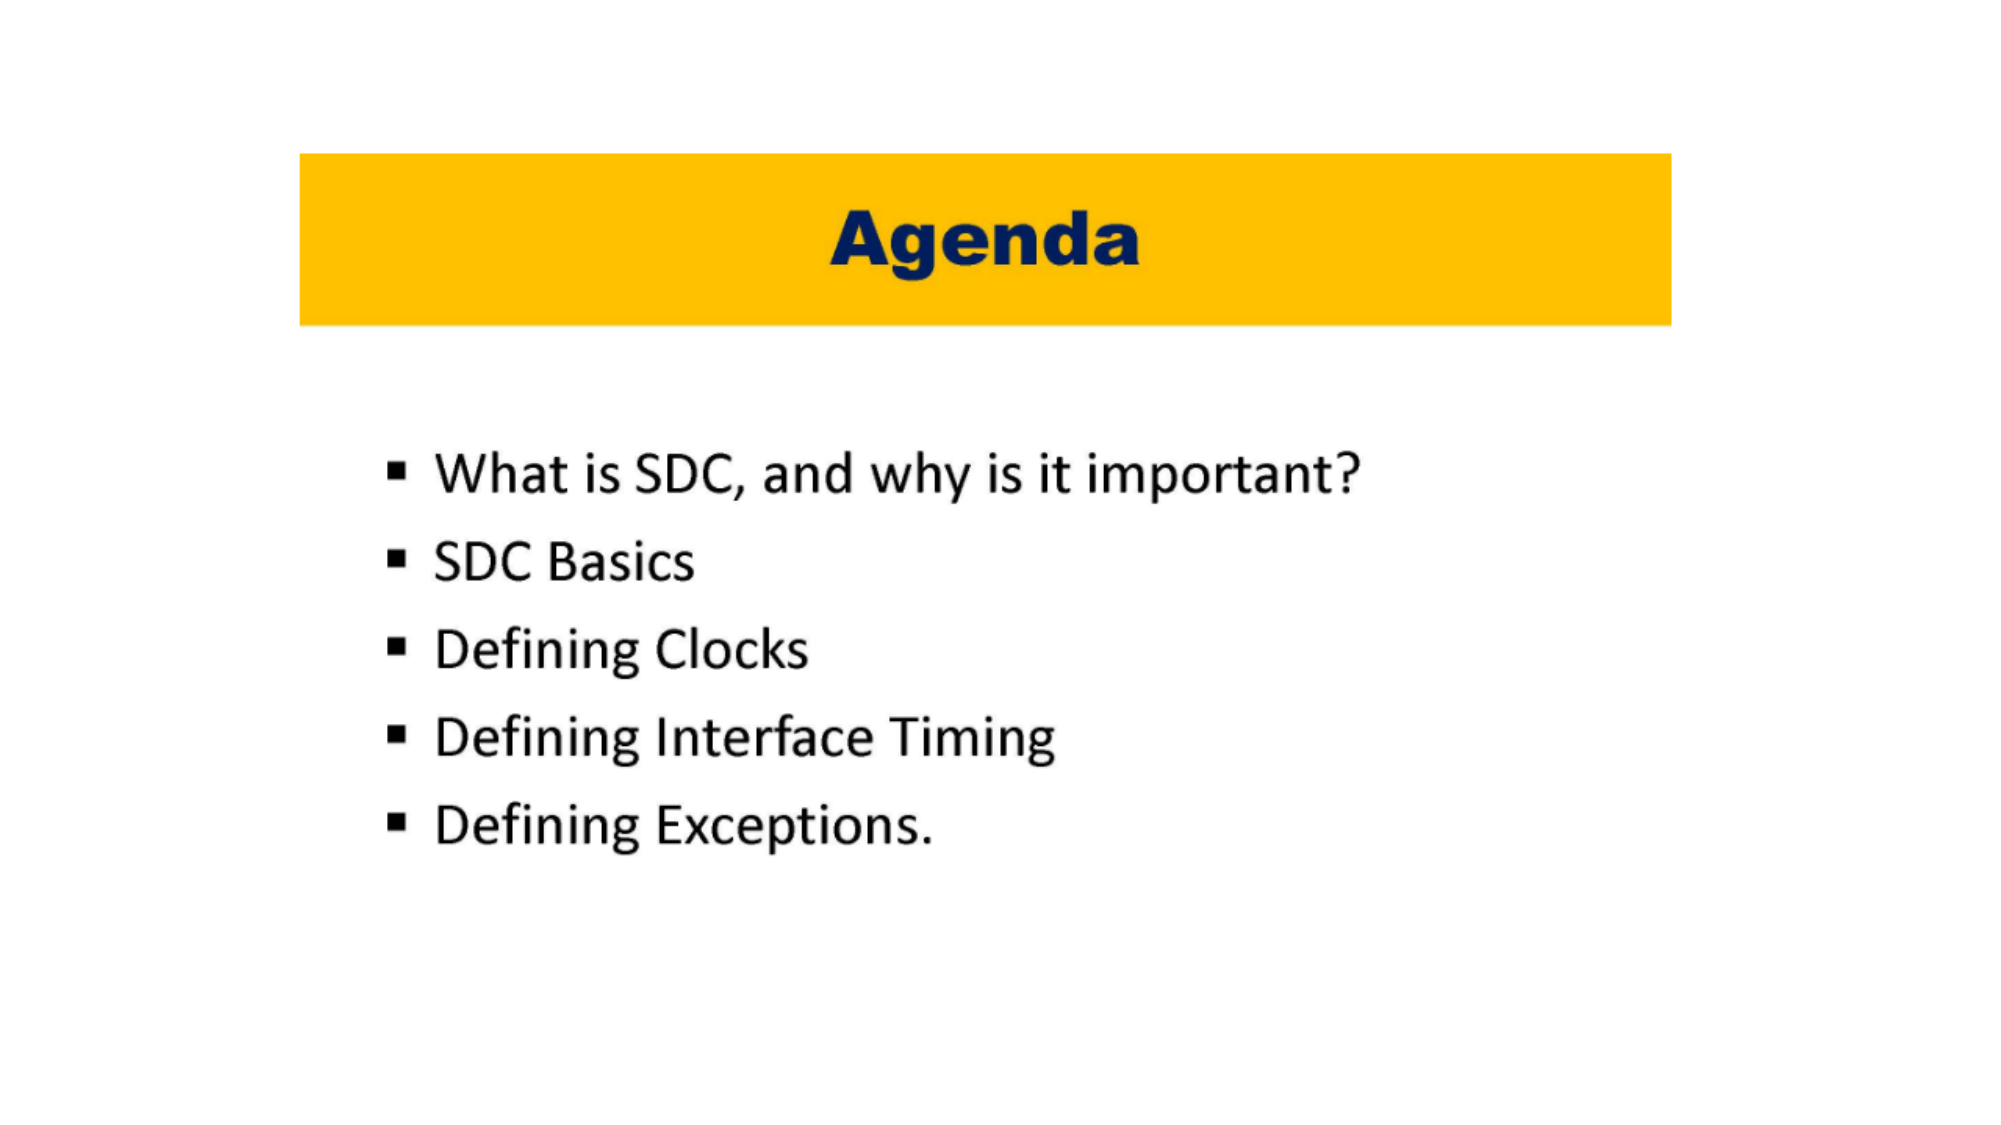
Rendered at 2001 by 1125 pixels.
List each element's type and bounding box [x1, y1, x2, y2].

picture [250, 74, 1750, 1050]
